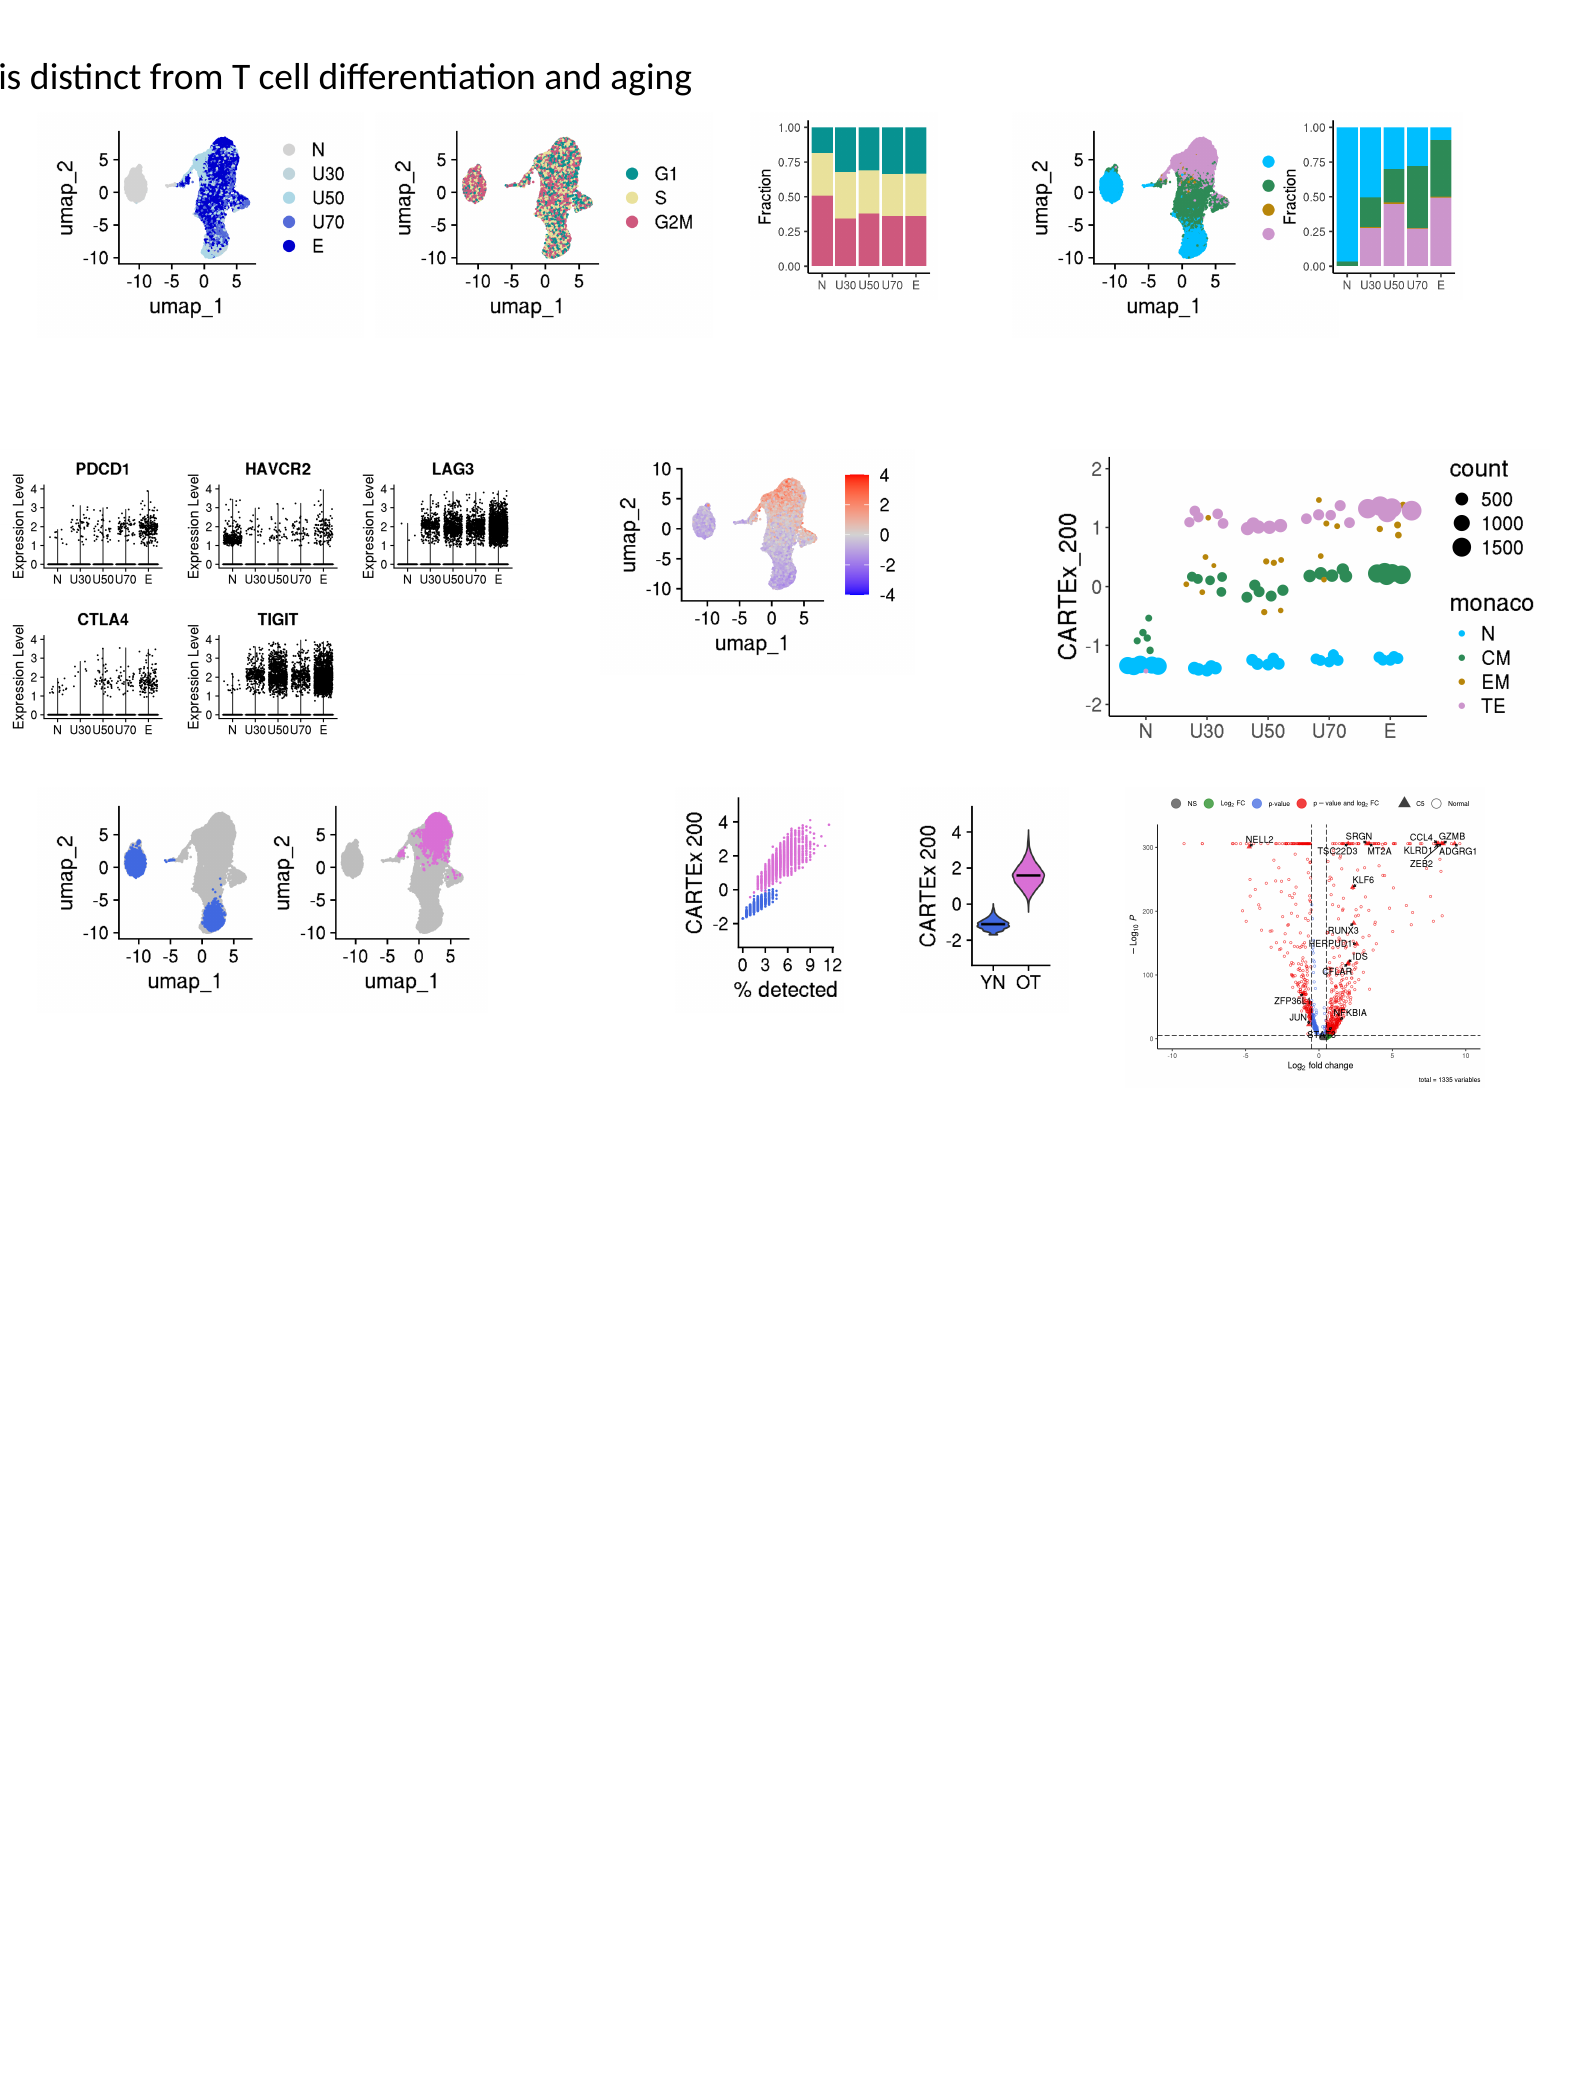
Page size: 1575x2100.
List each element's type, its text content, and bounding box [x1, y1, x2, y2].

picture [37, 112, 364, 338]
picture [37, 787, 488, 1013]
picture [1124, 787, 1486, 1088]
picture [899, 787, 1069, 1013]
picture [0, 449, 526, 751]
text_box CARTEx project (backup) Figure 4. T cell exhaustion is distinct from T cell differentiation and aging [0, 0, 709, 105]
picture [674, 787, 844, 1013]
picture [1012, 112, 1463, 338]
picture [599, 449, 916, 676]
picture [749, 112, 938, 301]
picture [374, 112, 713, 338]
picture [1049, 449, 1551, 751]
